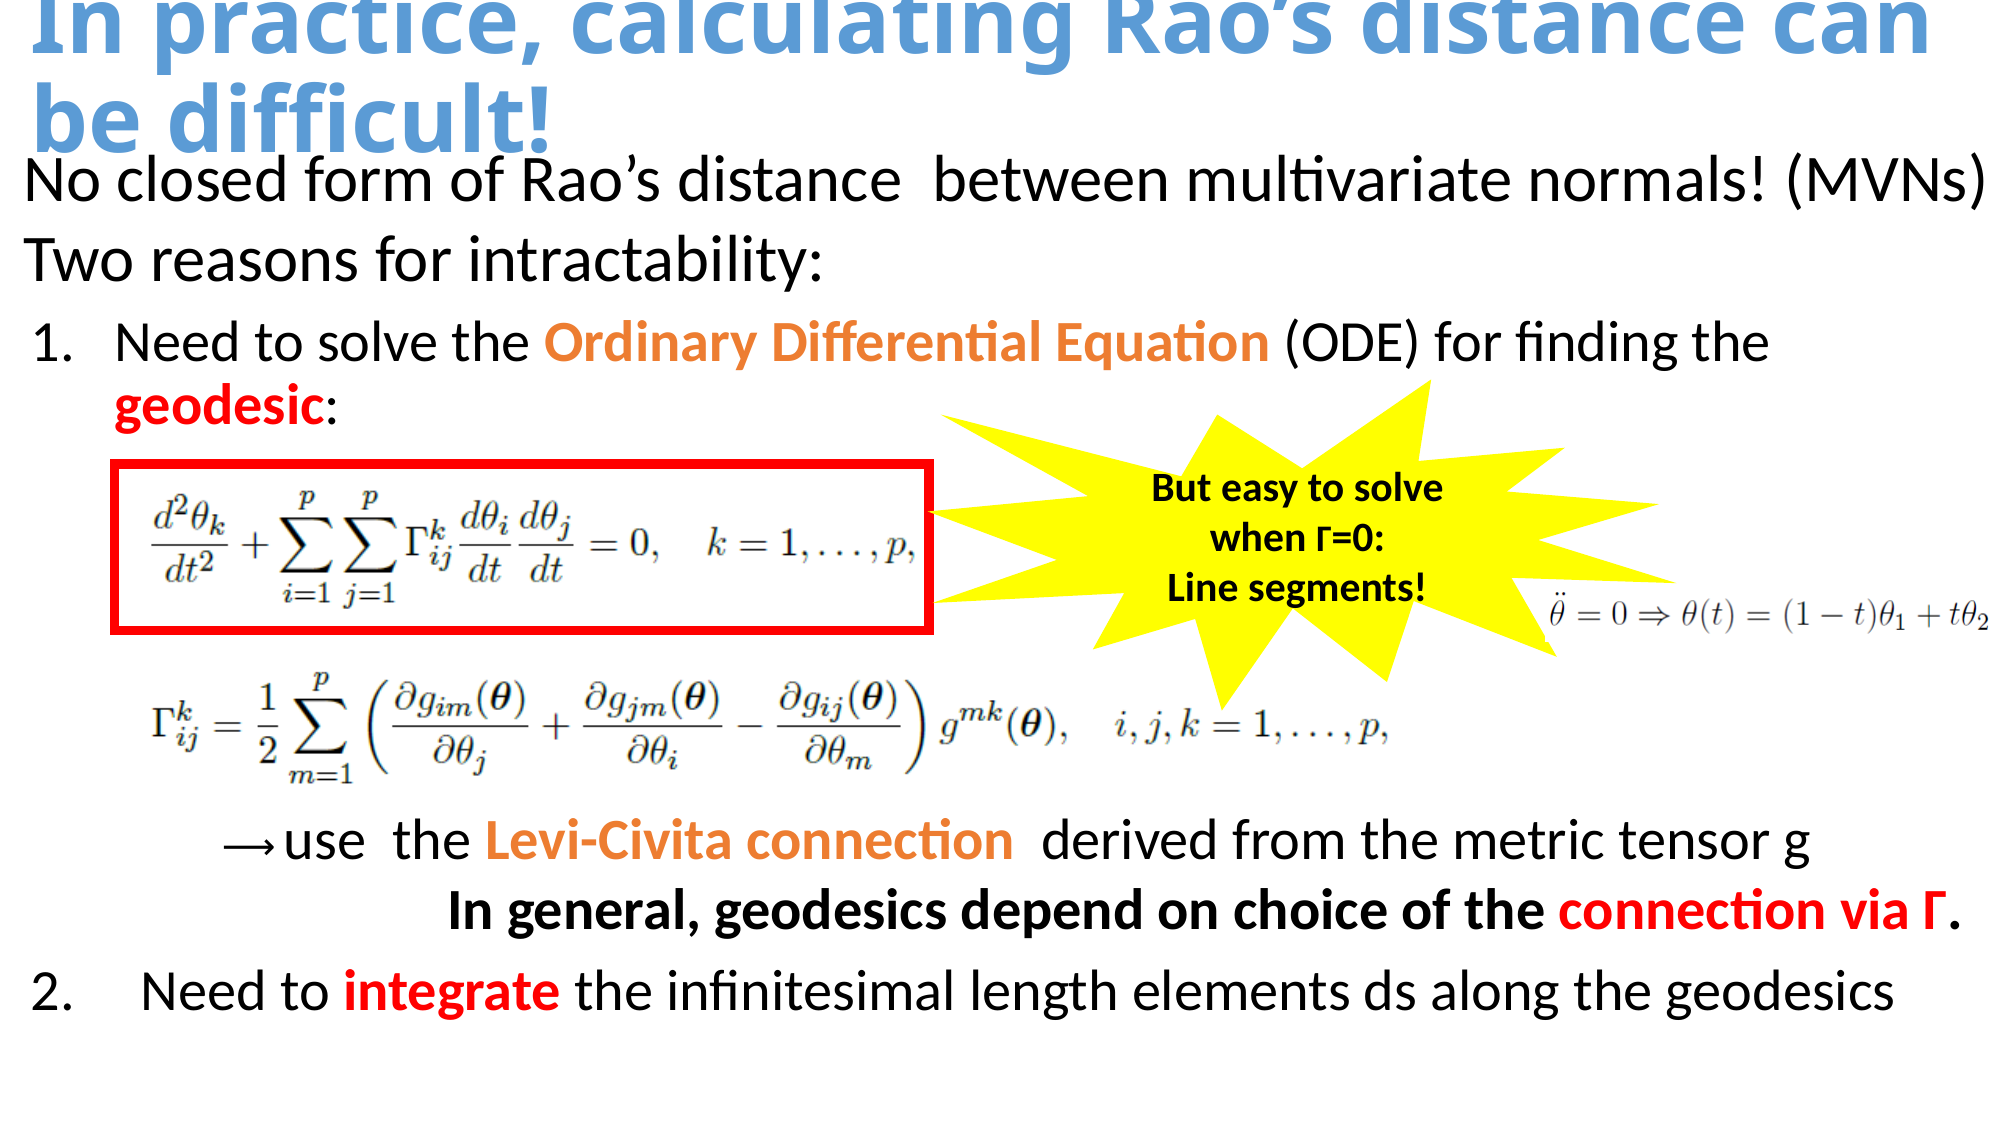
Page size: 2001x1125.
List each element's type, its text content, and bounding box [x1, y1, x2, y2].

text_box ⟶ use the Levi-Civita connection derived from the metric tensor g In general, geodesics depend on choice of the connection via Γ. [207, 794, 1978, 949]
title In practice, calculating Rao’s distance can be difficult! [15, 0, 2000, 127]
picture [1545, 584, 2000, 642]
picture [100, 458, 985, 631]
text_box No closed form of Rao’s distance between multivariate normals! (MVNs) Two reasons for intractability: [8, 127, 2000, 302]
text_box But easy to solve when Γ=0: Line segments! [940, 377, 1677, 659]
list Need to solve the Ordinary Differential Equation (ODE) for finding the geodesic: 2. Need to integrate the infinitesimal length elements ds along the geodesics [15, 303, 2000, 1095]
picture [100, 641, 1403, 826]
